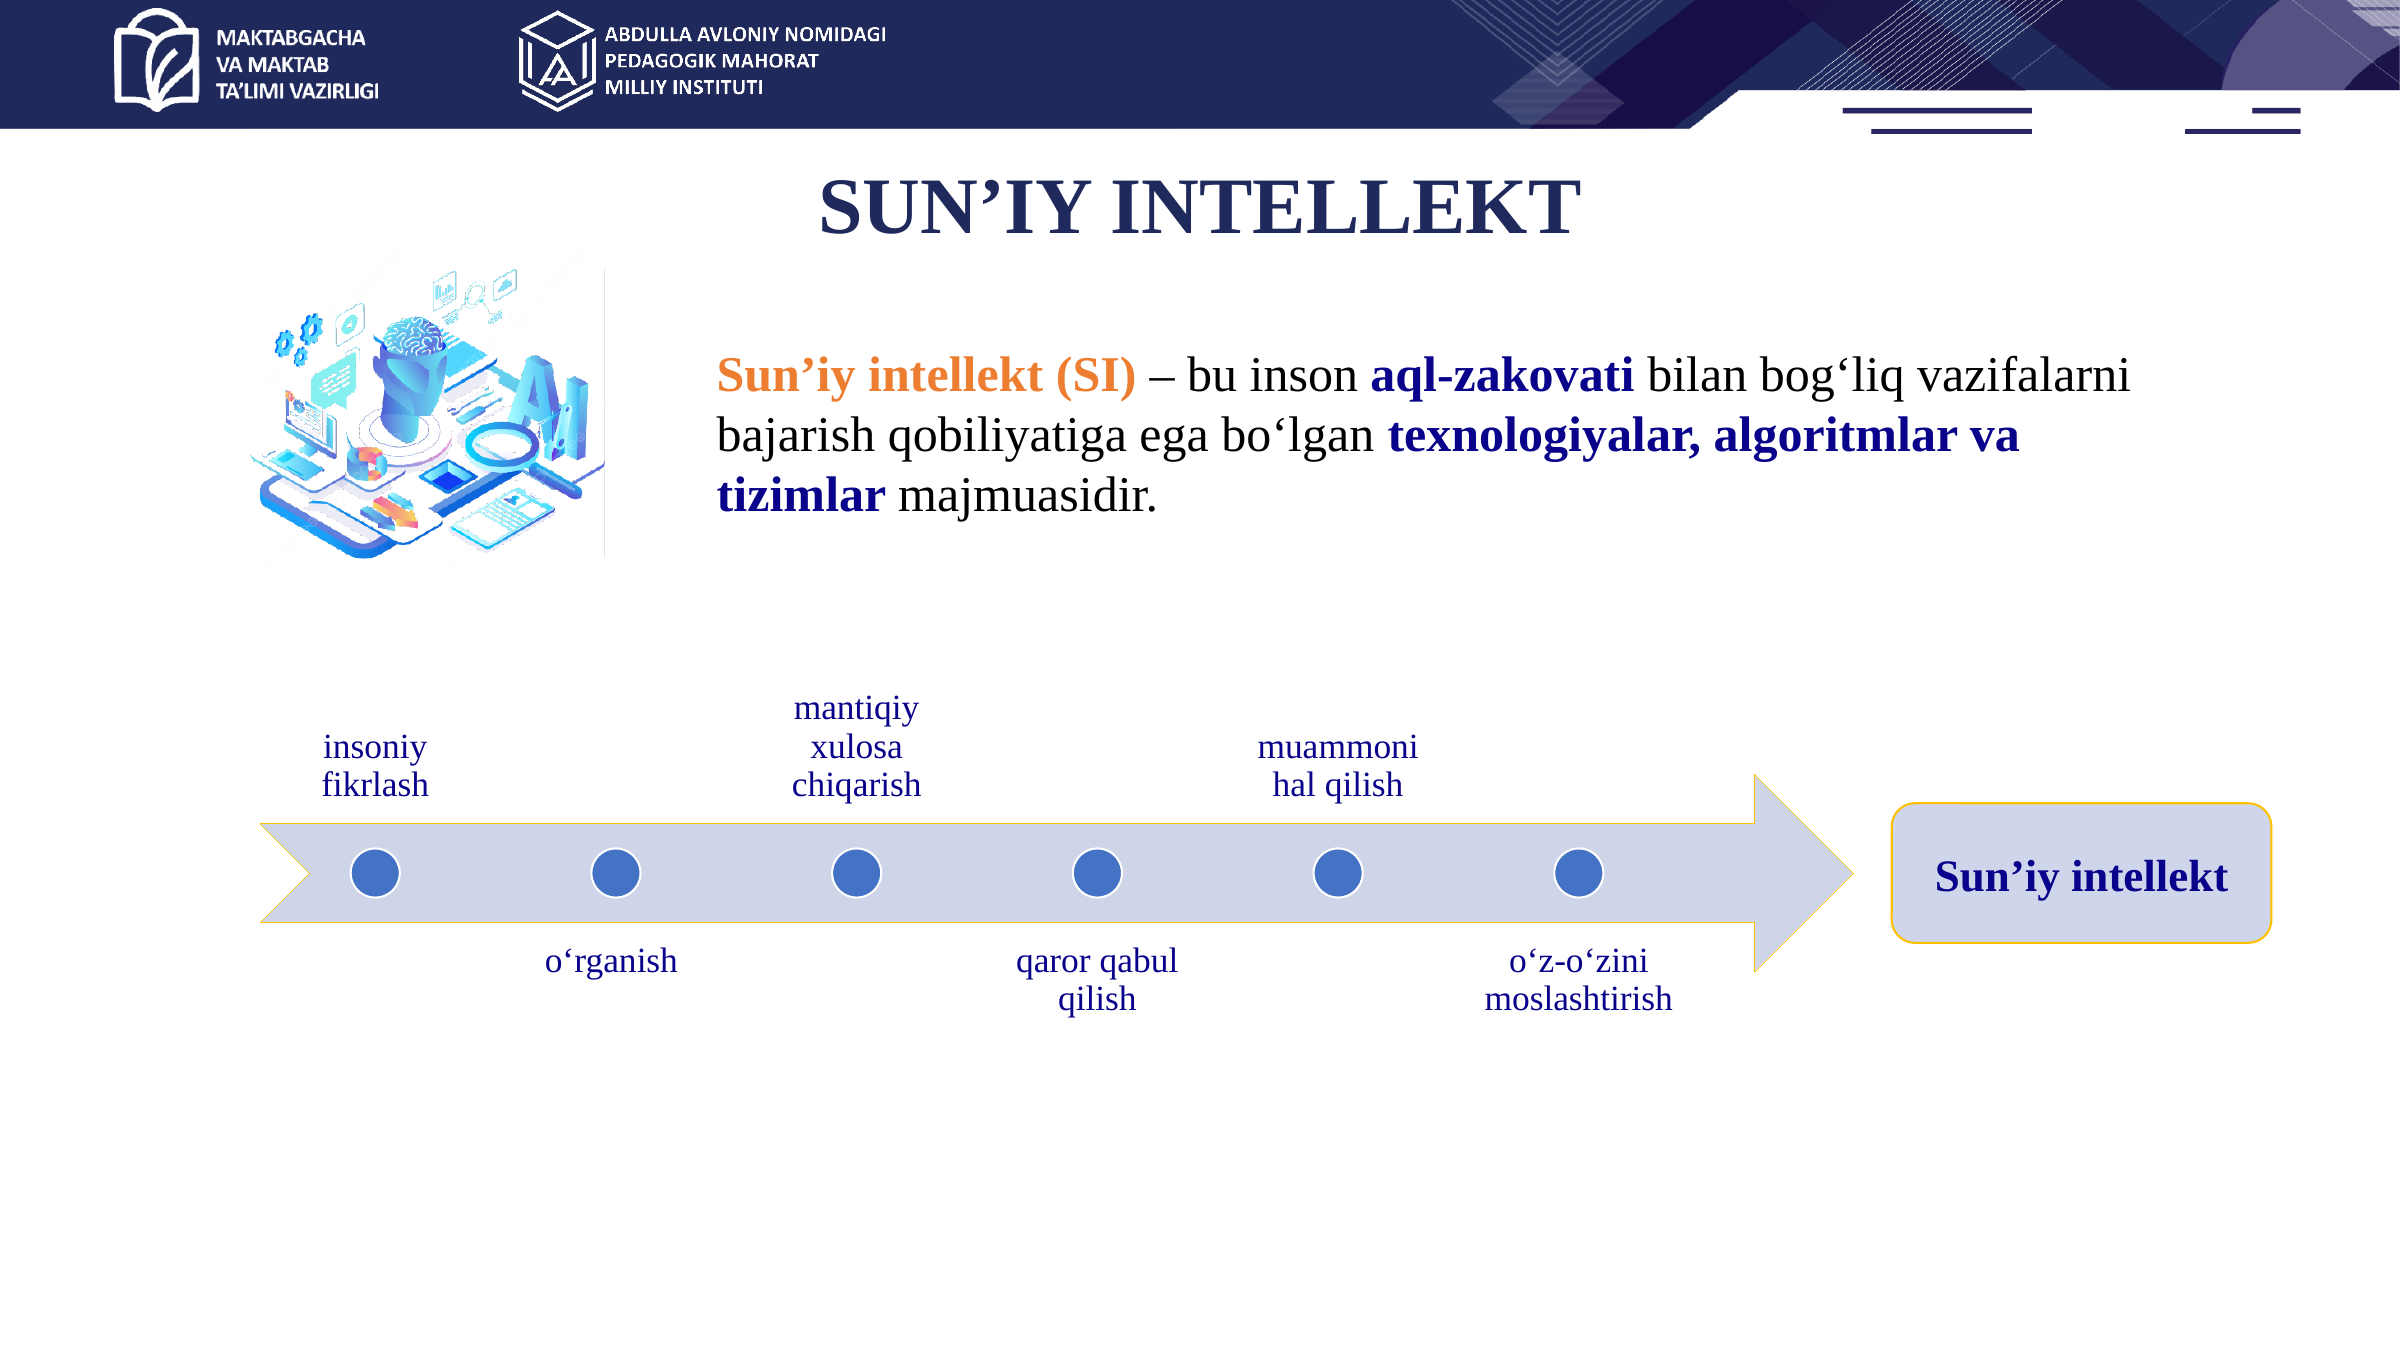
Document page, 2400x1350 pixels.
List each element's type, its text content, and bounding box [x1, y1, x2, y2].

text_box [260, 627, 1854, 1119]
text_box Sun’iy intellekt (SI) – bu inson aql-zakovati bilan bog‘liq vazifalarni bajarish qobiliyatiga ega bo‘lgan texnologiyalar, algoritmlar va tizimlar majmuasidir. [701, 333, 2198, 529]
text_box Sun’iy intellekt [1890, 802, 2273, 944]
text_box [0, 0, 2400, 134]
picture [244, 226, 609, 591]
title SUN’IY INTELLEKT [149, 146, 2251, 286]
